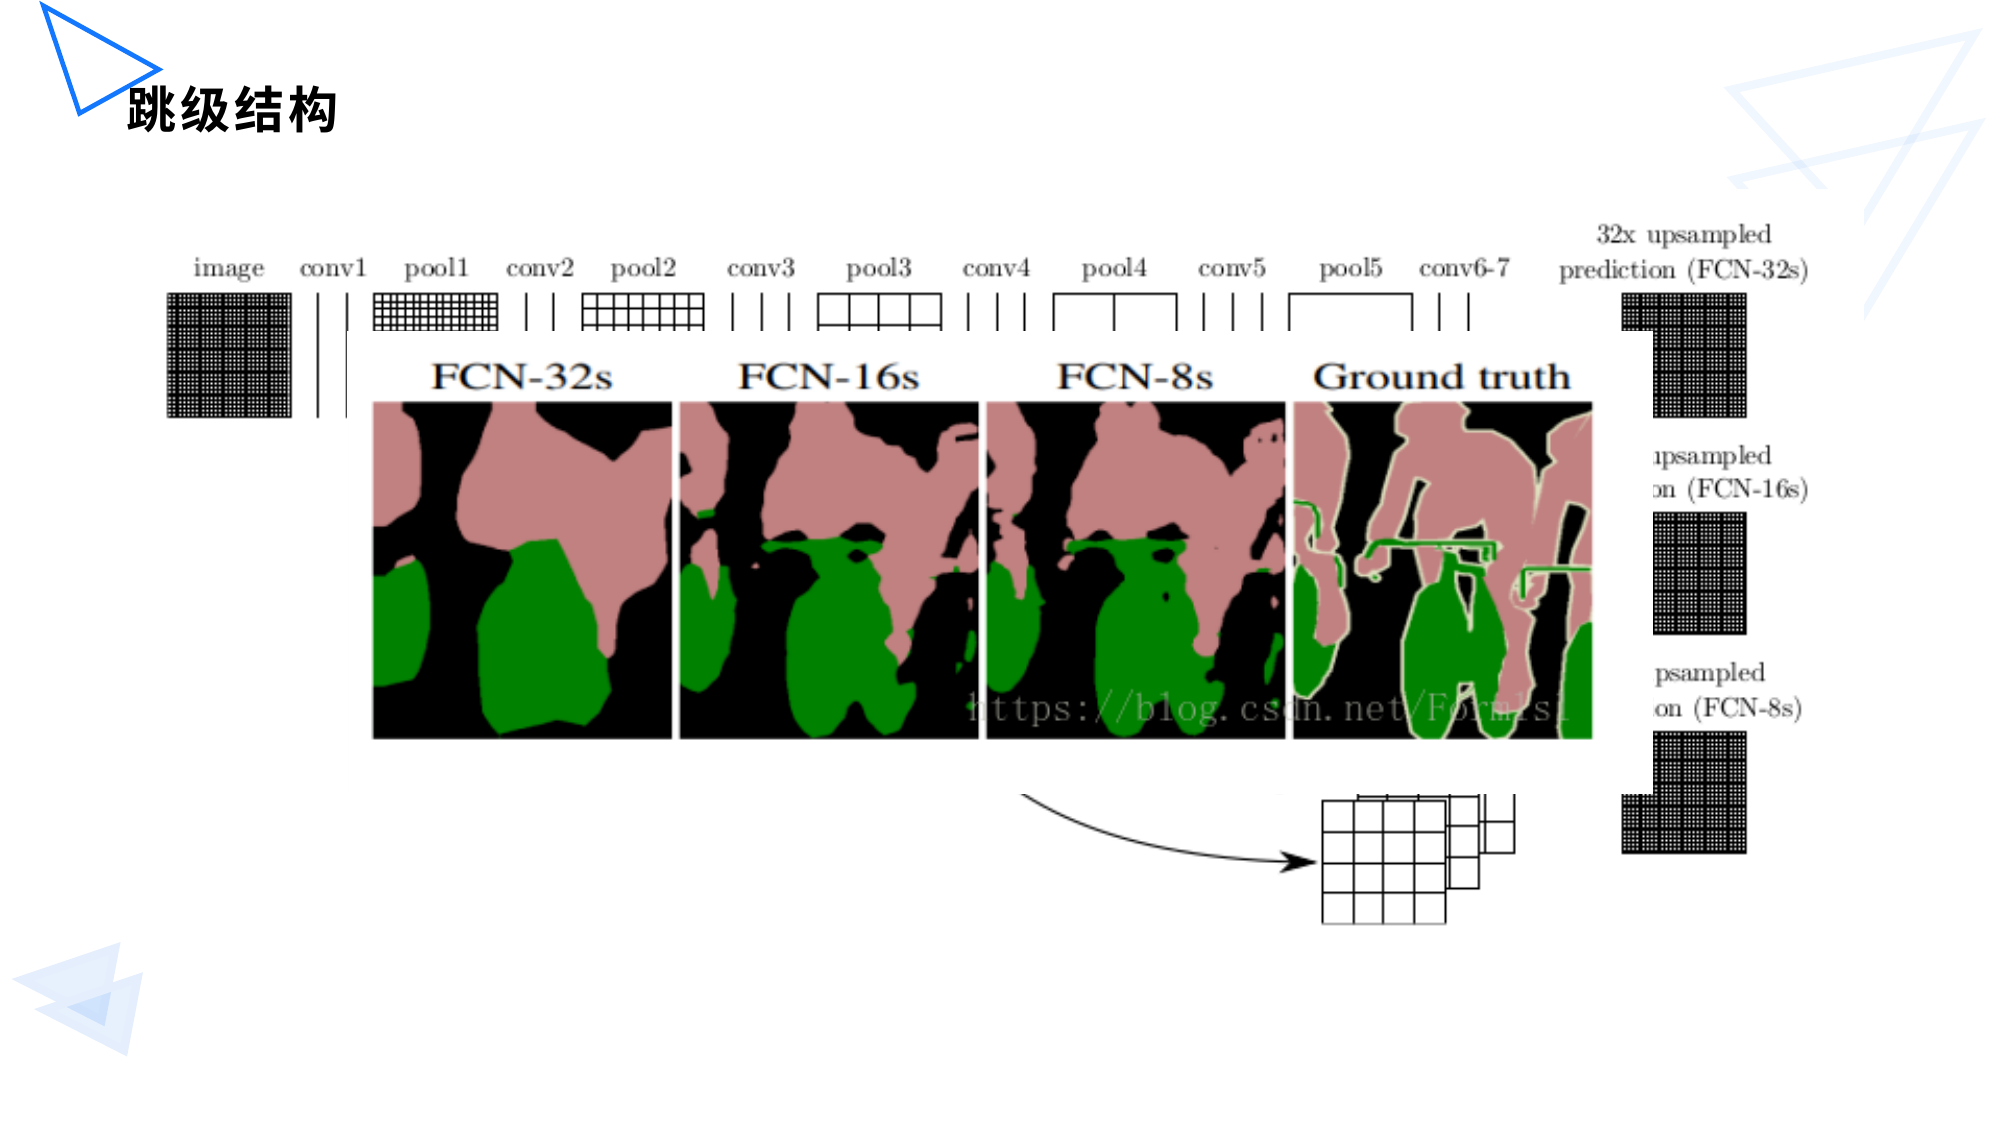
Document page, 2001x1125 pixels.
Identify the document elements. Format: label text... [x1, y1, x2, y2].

picture [347, 331, 1652, 794]
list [136, 189, 1864, 936]
title 跳级结构 [109, 72, 1891, 146]
